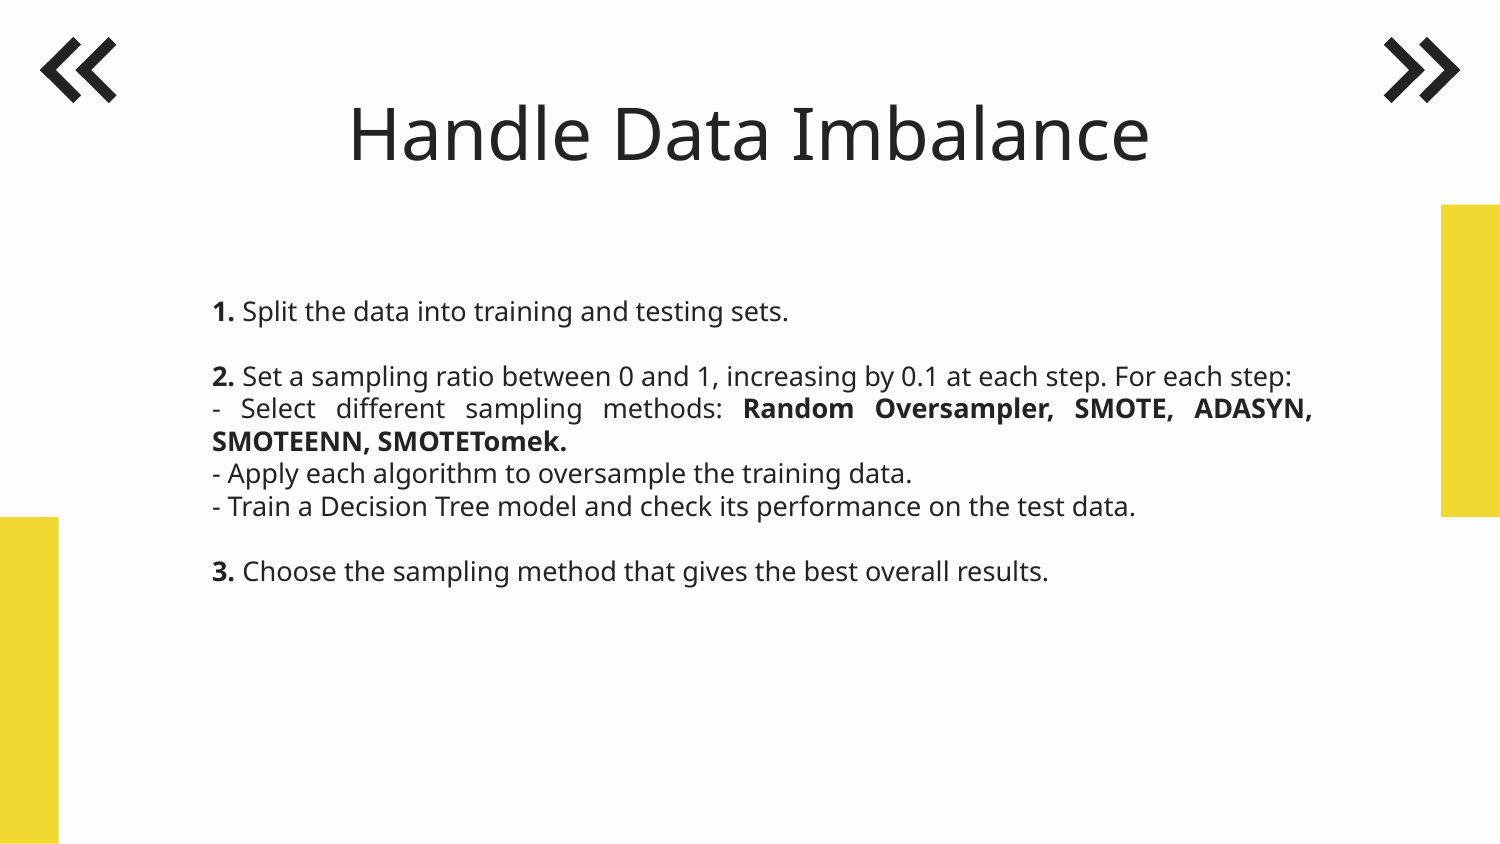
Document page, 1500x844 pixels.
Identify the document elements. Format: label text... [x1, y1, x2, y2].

title Handle Data Imbalance [118, 72, 1382, 167]
subtitle 1. Split the data into training and testing sets. 2. Set a sampling ratio between 0 and 1, increasing by 0.1 at each step. For each step: - Select different sampling methods: Random Oversampler, SMOTE, ADASYN, SMOTEENN, SMOTETomek. - Apply each algorithm to oversample the training data. - Train a Decision Tree model and check its performance on the test data. 3. Choose the sampling method that gives the best overall results. [172, 290, 1328, 602]
